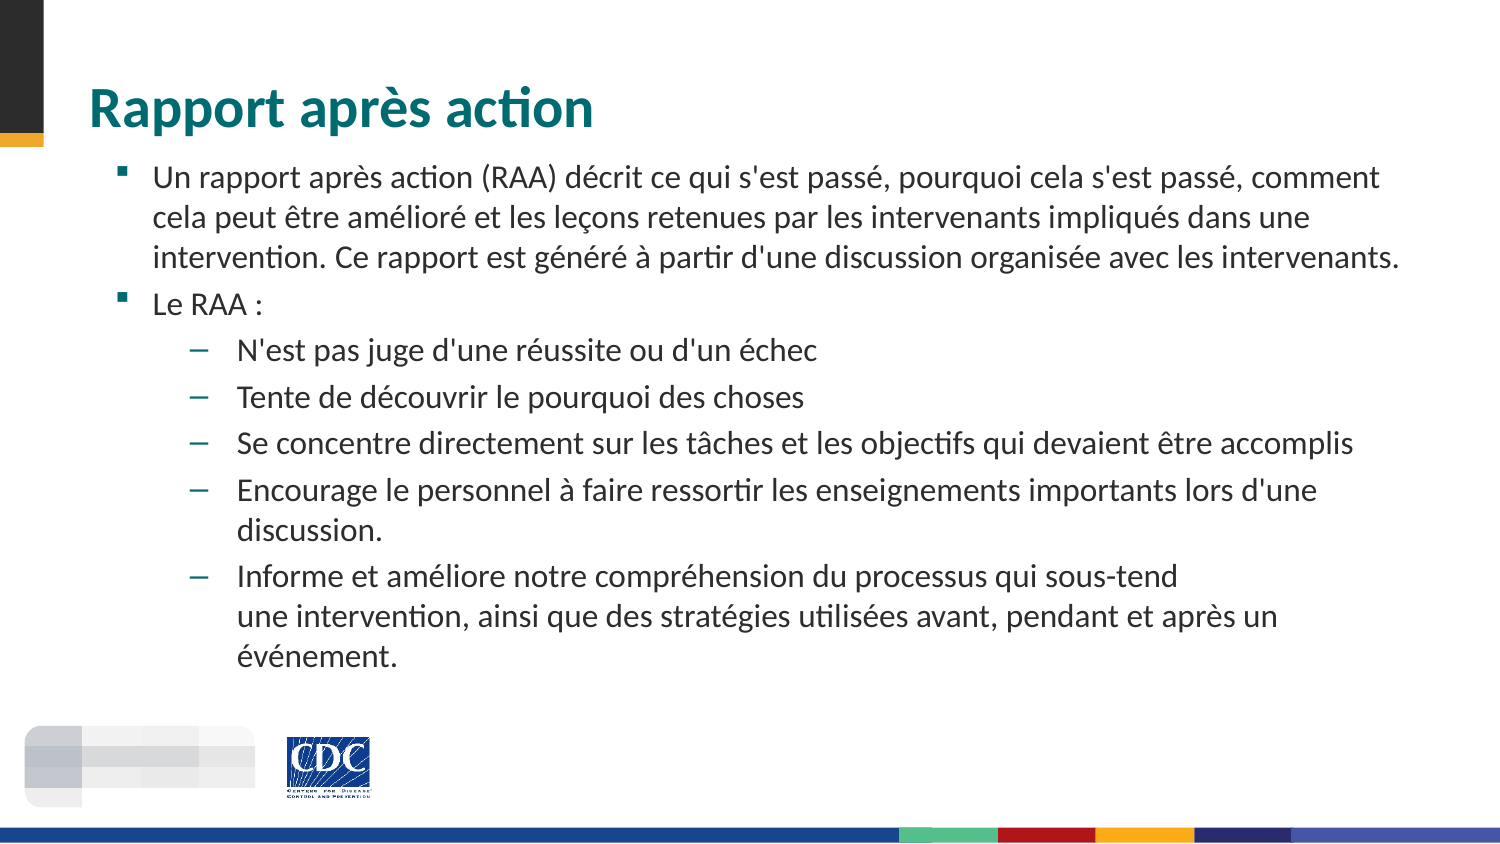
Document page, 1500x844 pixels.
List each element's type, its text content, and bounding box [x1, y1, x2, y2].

picture [287, 737, 372, 798]
title Rapport après action [75, 33, 1425, 147]
list Un rapport après action (RAA) décrit ce qui s'est passé, pourquoi cela s'est passé, comment cela peut être amélioré et les leçons retenues par les intervenants impliqués dans une intervention. Ce rapport est généré à partir d'une discussion organisée avec les intervenants. Le RAA : N'est pas juge d'une réussite ou d'un échec Tente de découvrir le pourquoi des choses Se concentre directement sur les tâches et les objectifs qui devaient être accomplis Encourage le personnel à faire ressortir les enseignements importants lors d'une discussion. Informe et améliore notre compréhension du processus qui sous-tend une intervention, ainsi que des stratégies utilisées avant, pendant et après un événement. [99, 147, 1439, 696]
